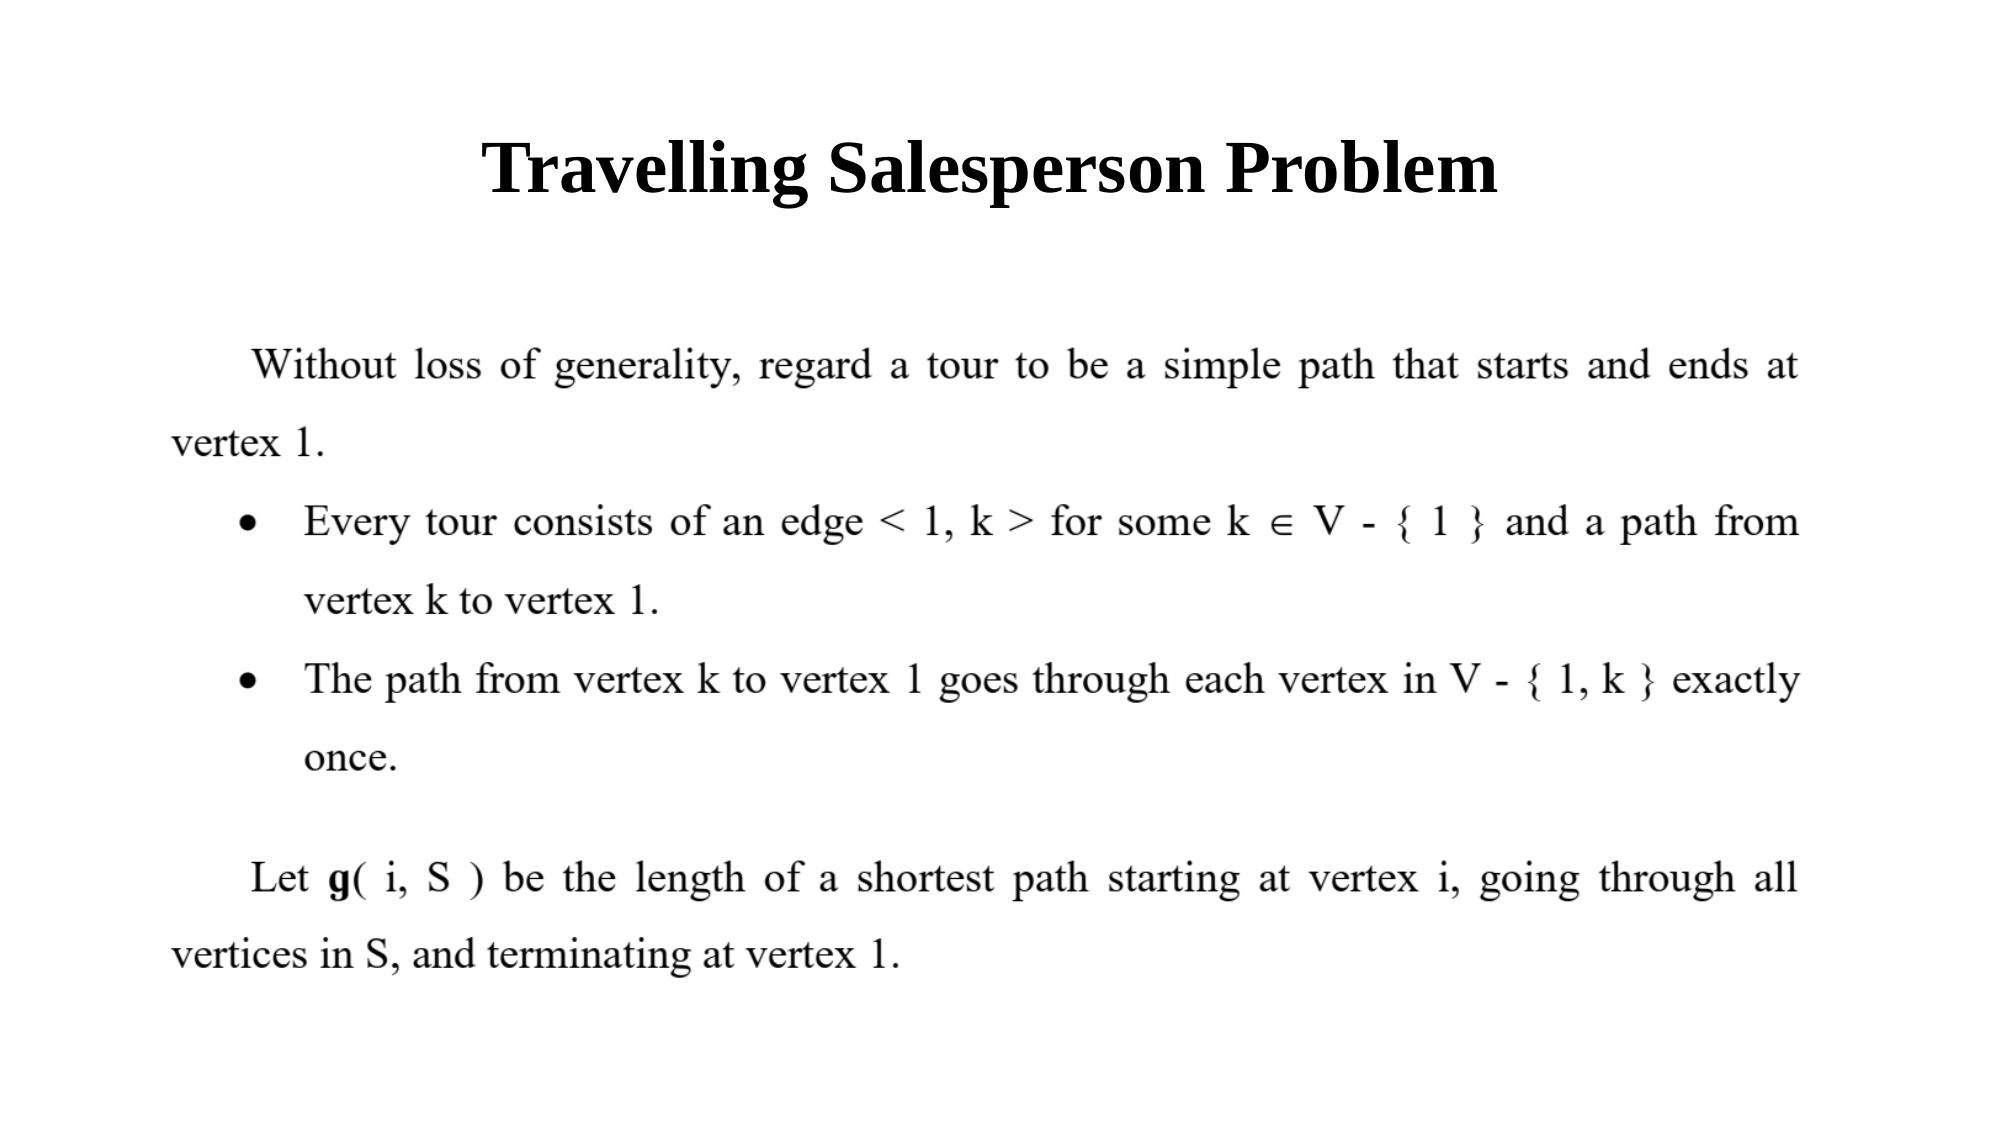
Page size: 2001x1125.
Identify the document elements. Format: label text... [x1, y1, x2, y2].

title Travelling Salesperson Problem [137, 59, 1863, 278]
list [137, 328, 1863, 984]
